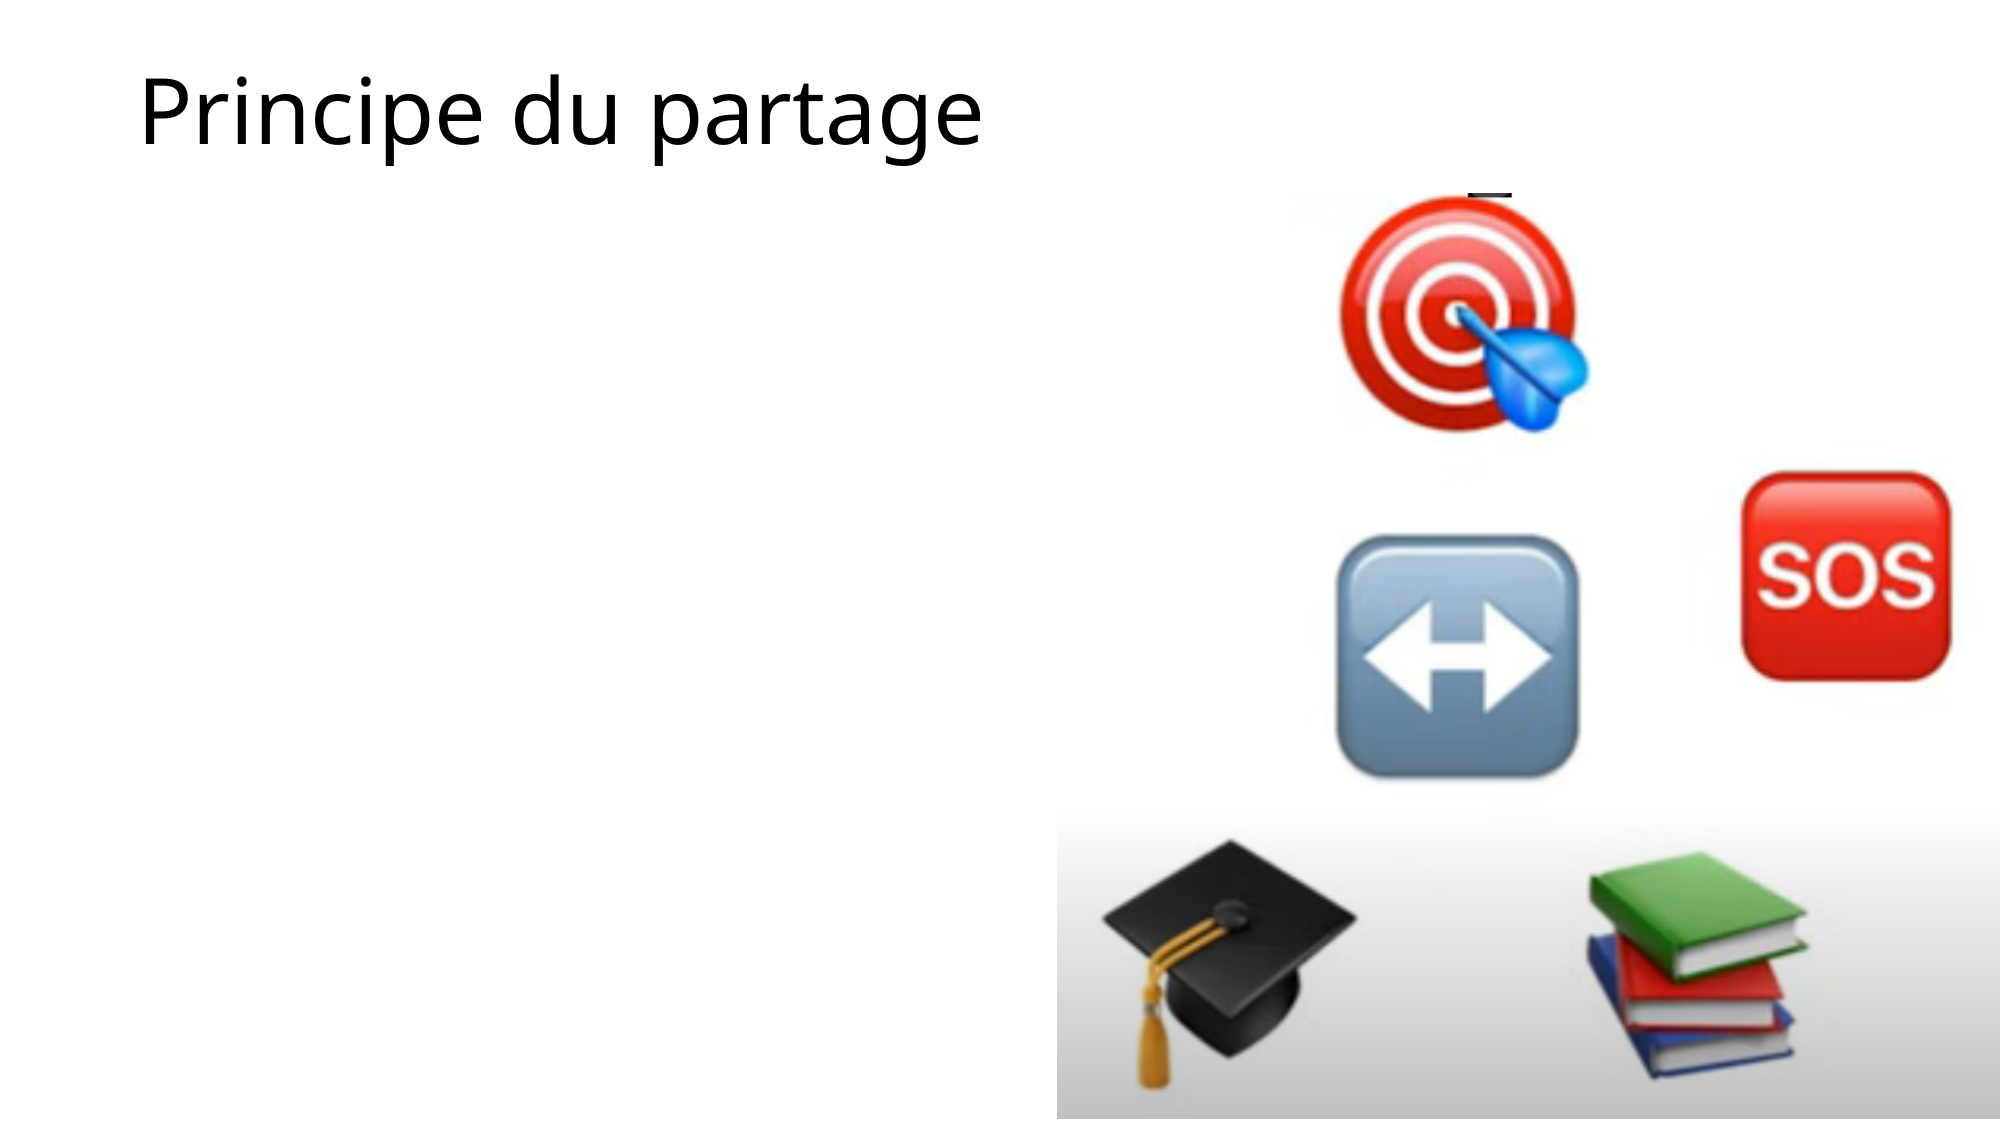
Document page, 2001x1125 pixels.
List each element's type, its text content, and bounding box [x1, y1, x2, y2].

title Principe du partage [122, 5, 1848, 224]
picture [1057, 193, 2000, 1119]
